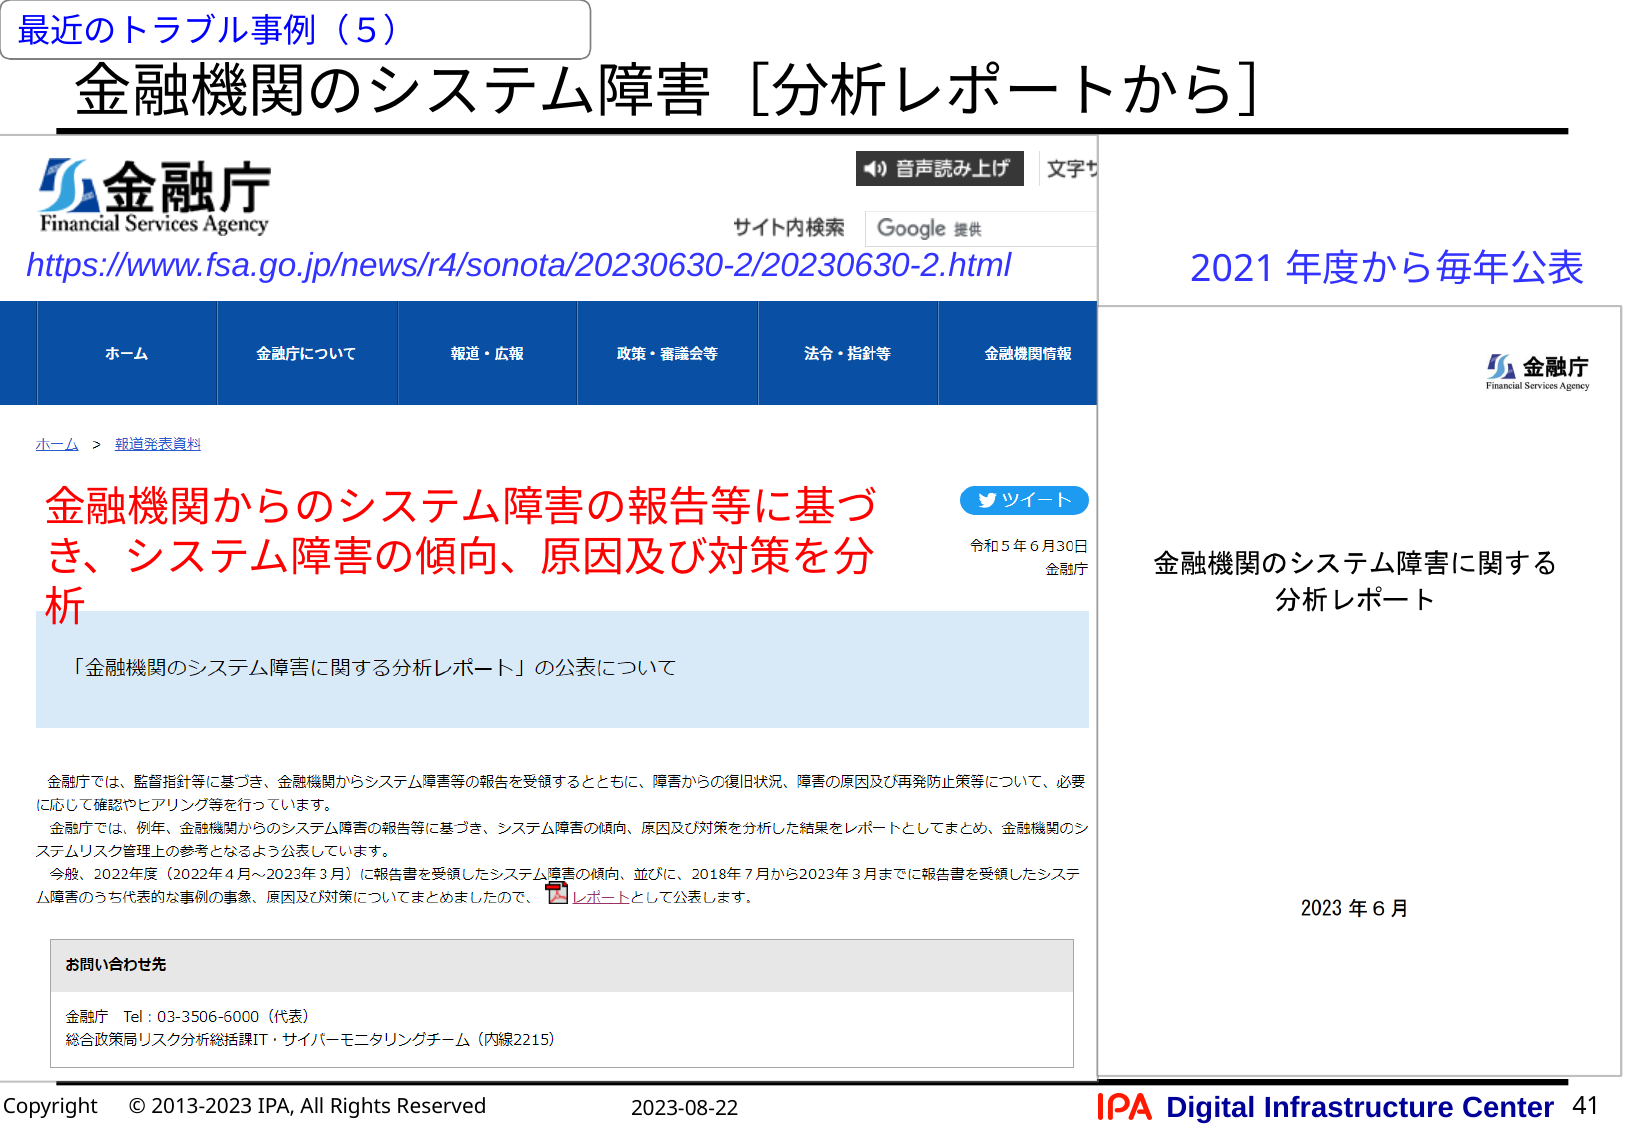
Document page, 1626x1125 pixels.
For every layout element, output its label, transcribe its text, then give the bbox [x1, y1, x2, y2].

title 金融機関のシステム障害［分析レポートから］ [59, 41, 1536, 136]
picture [1098, 1093, 1152, 1120]
text_box 最近のトラブル事例（５） [0, 0, 591, 59]
text_box 2021年度から毎年公表 [1175, 236, 1600, 296]
picture [1098, 306, 1621, 1075]
picture [0, 135, 1097, 1081]
